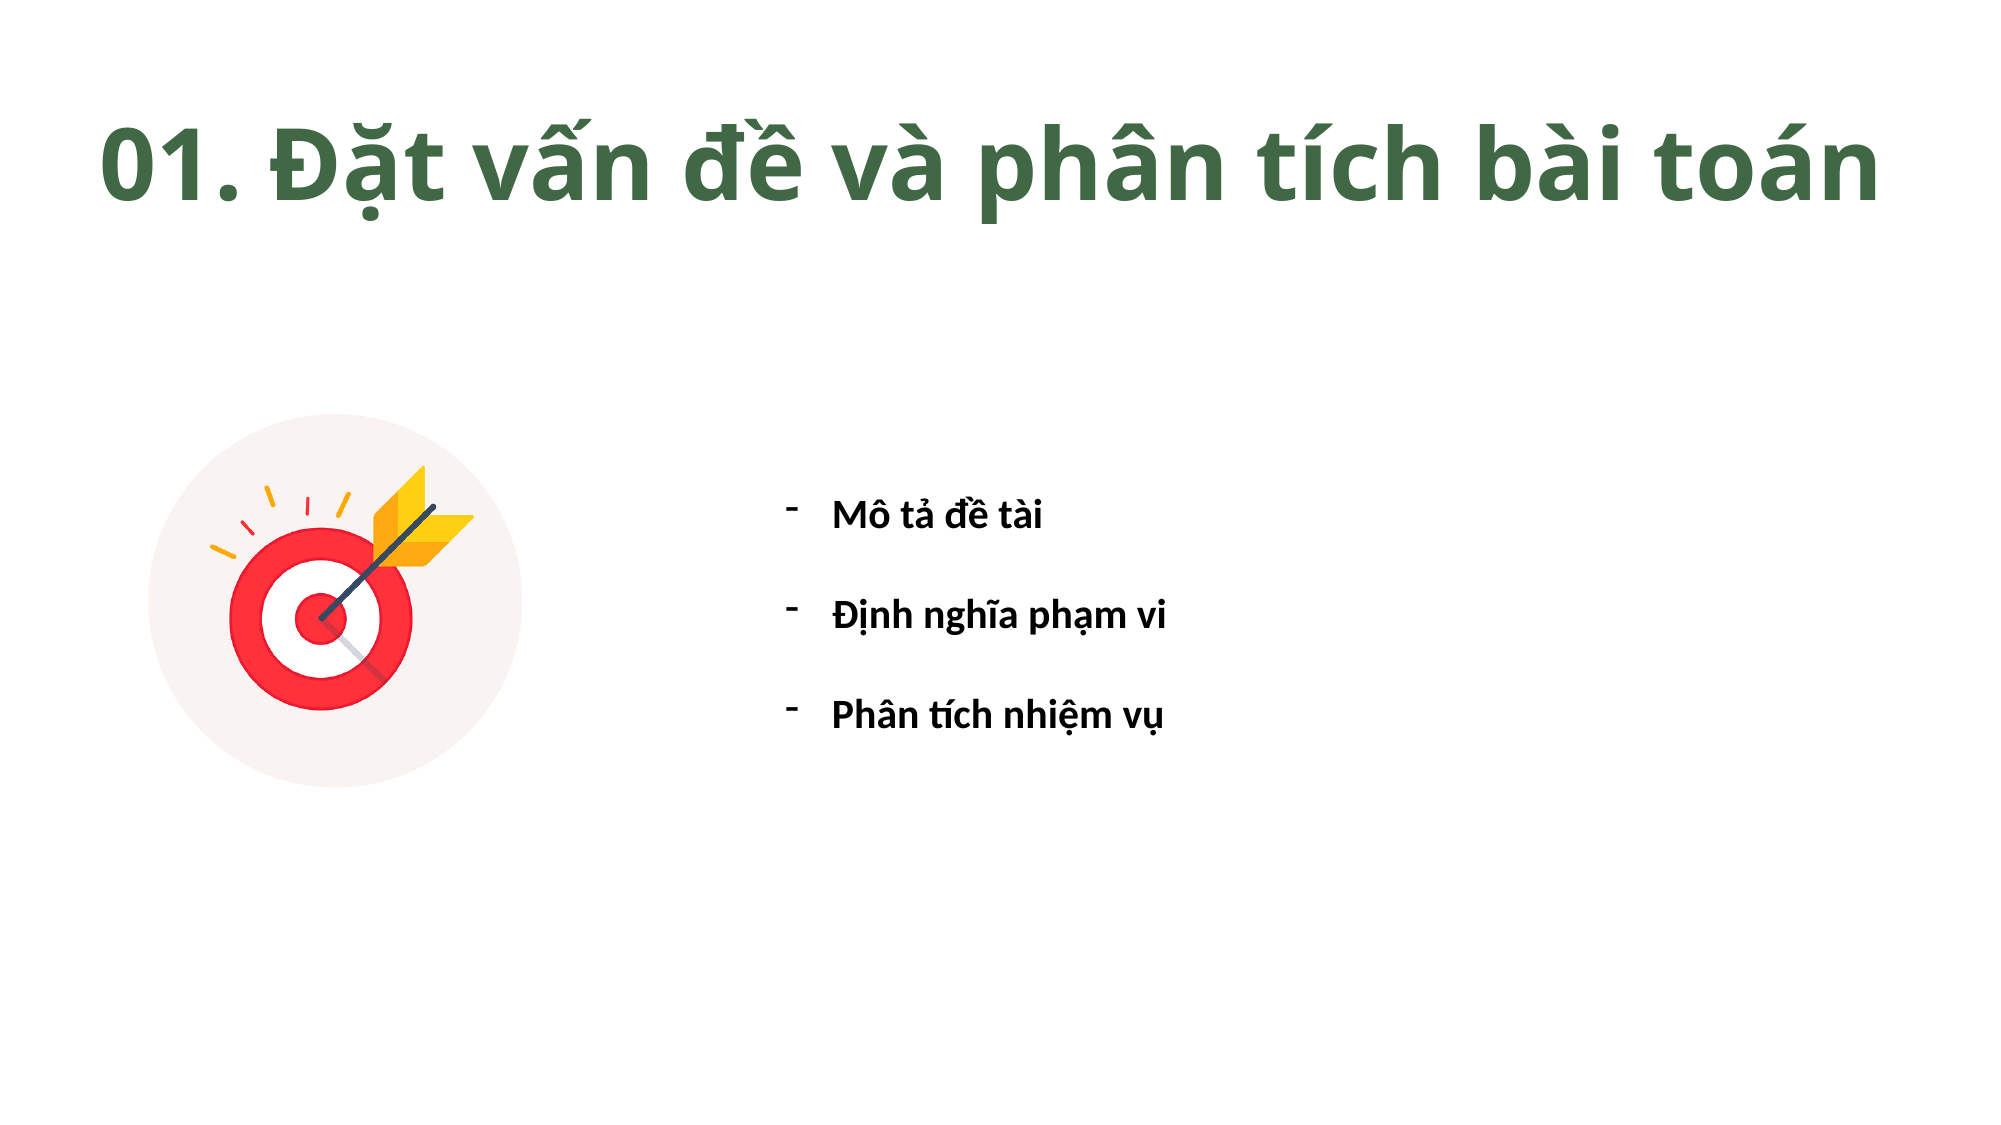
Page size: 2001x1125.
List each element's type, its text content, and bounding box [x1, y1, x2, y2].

text_box 01. Đặt vấn đề và phân tích bài toán [85, 58, 1965, 277]
text_box Mô tả đề tài Định nghĩa phạm vi Phân tích nhiệm vụ [770, 428, 1852, 844]
picture [46, 367, 624, 834]
